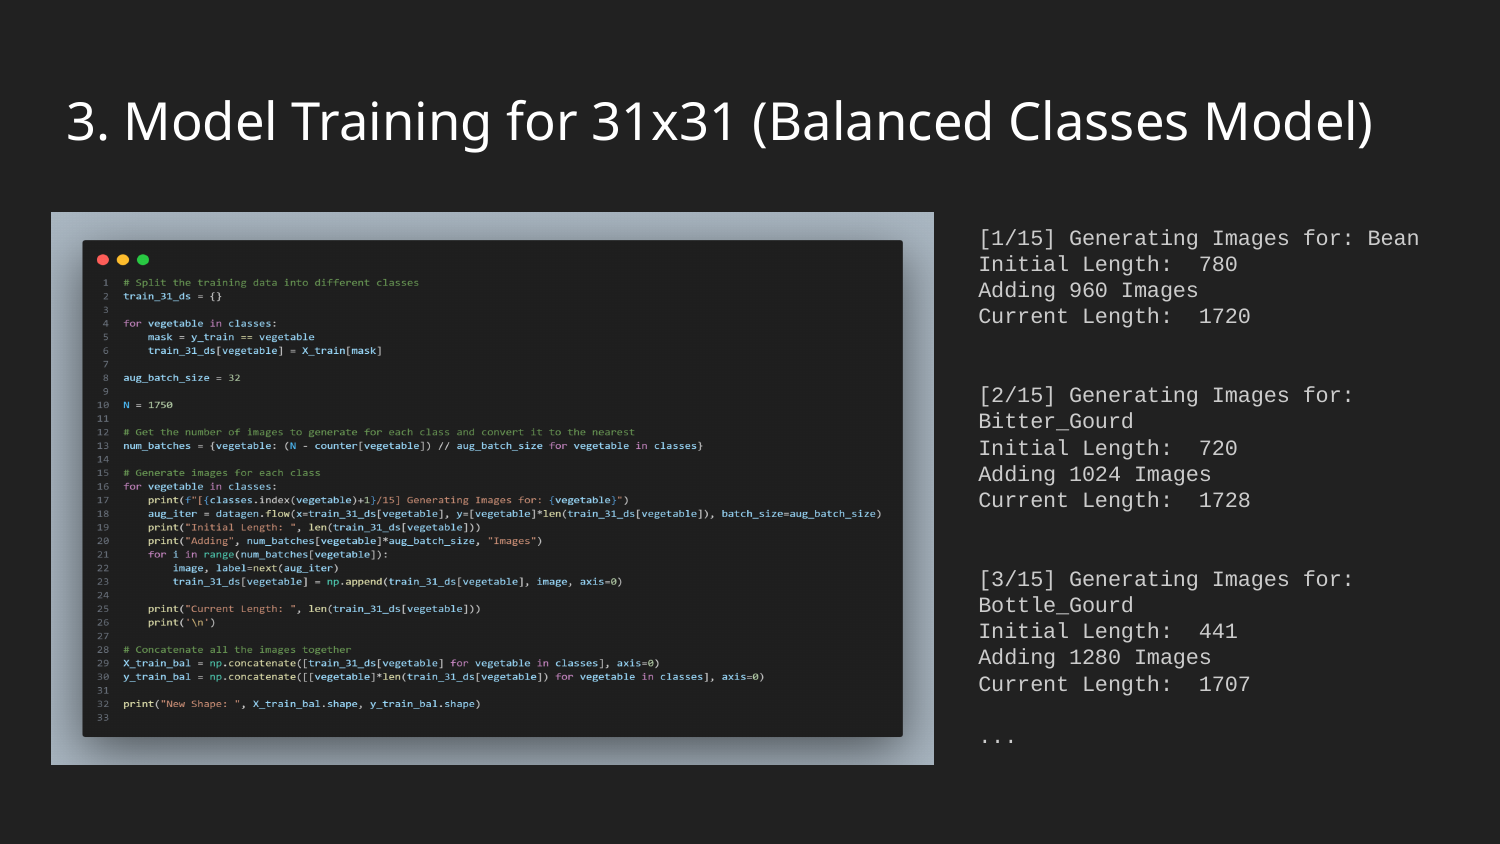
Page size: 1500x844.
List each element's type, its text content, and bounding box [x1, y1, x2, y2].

text_box [1/15] Generating Images for: Bean Initial Length: 780 Adding 960 Images Current Length: 1720 [2/15] Generating Images for: Bitter_Gourd Initial Length: 720 Adding 1024 Images Current Length: 1728 [3/15] Generating Images for: Bottle_Gourd Initial Length: 441 Adding 1280 Images Current Length: 1707 ... [963, 208, 1456, 763]
title 3. Model Training for 31x31 (Balanced Classes Model) [51, 72, 1449, 167]
picture [50, 212, 934, 765]
